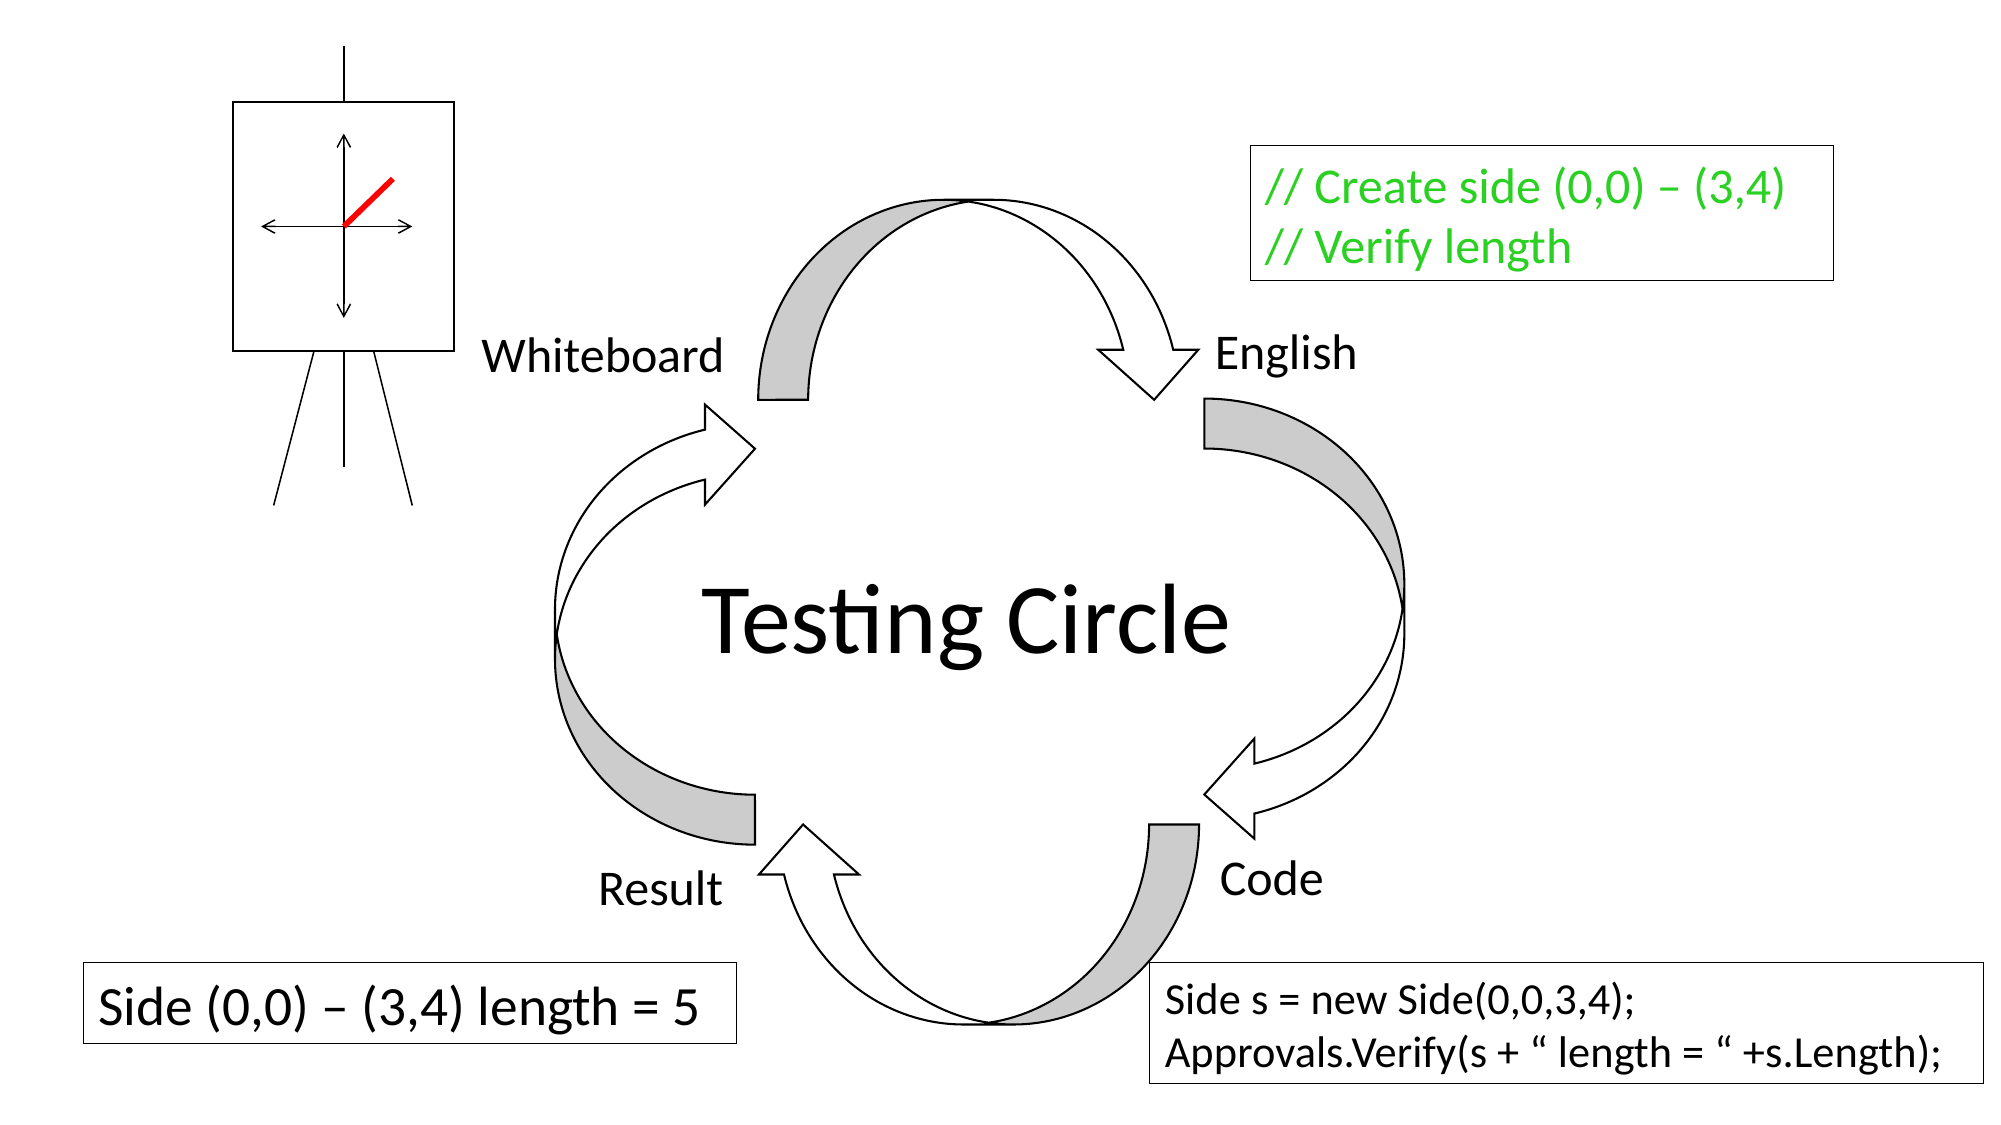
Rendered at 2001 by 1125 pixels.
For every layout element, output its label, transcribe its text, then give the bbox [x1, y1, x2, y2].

text_box Testing Circle [686, 545, 1247, 681]
text_box Whiteboard [466, 315, 759, 391]
text_box Side (0,0) – (3,4) length = 5 [83, 962, 737, 1044]
text_box [553, 402, 757, 846]
text_box [1202, 397, 1406, 837]
text_box Code [1205, 837, 1339, 913]
text_box Result [583, 848, 752, 923]
text_box [757, 198, 1199, 402]
text_box Side s = new Side(0,0,3,4); Approvals.Verify(s + “ length = “ +s.Length); [1149, 962, 1984, 1084]
text_box // Create side (0,0) – (3,4) // Verify length [1250, 145, 1834, 281]
text_box [756, 823, 1201, 1026]
text_box English [1199, 312, 1446, 388]
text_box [233, 45, 455, 506]
